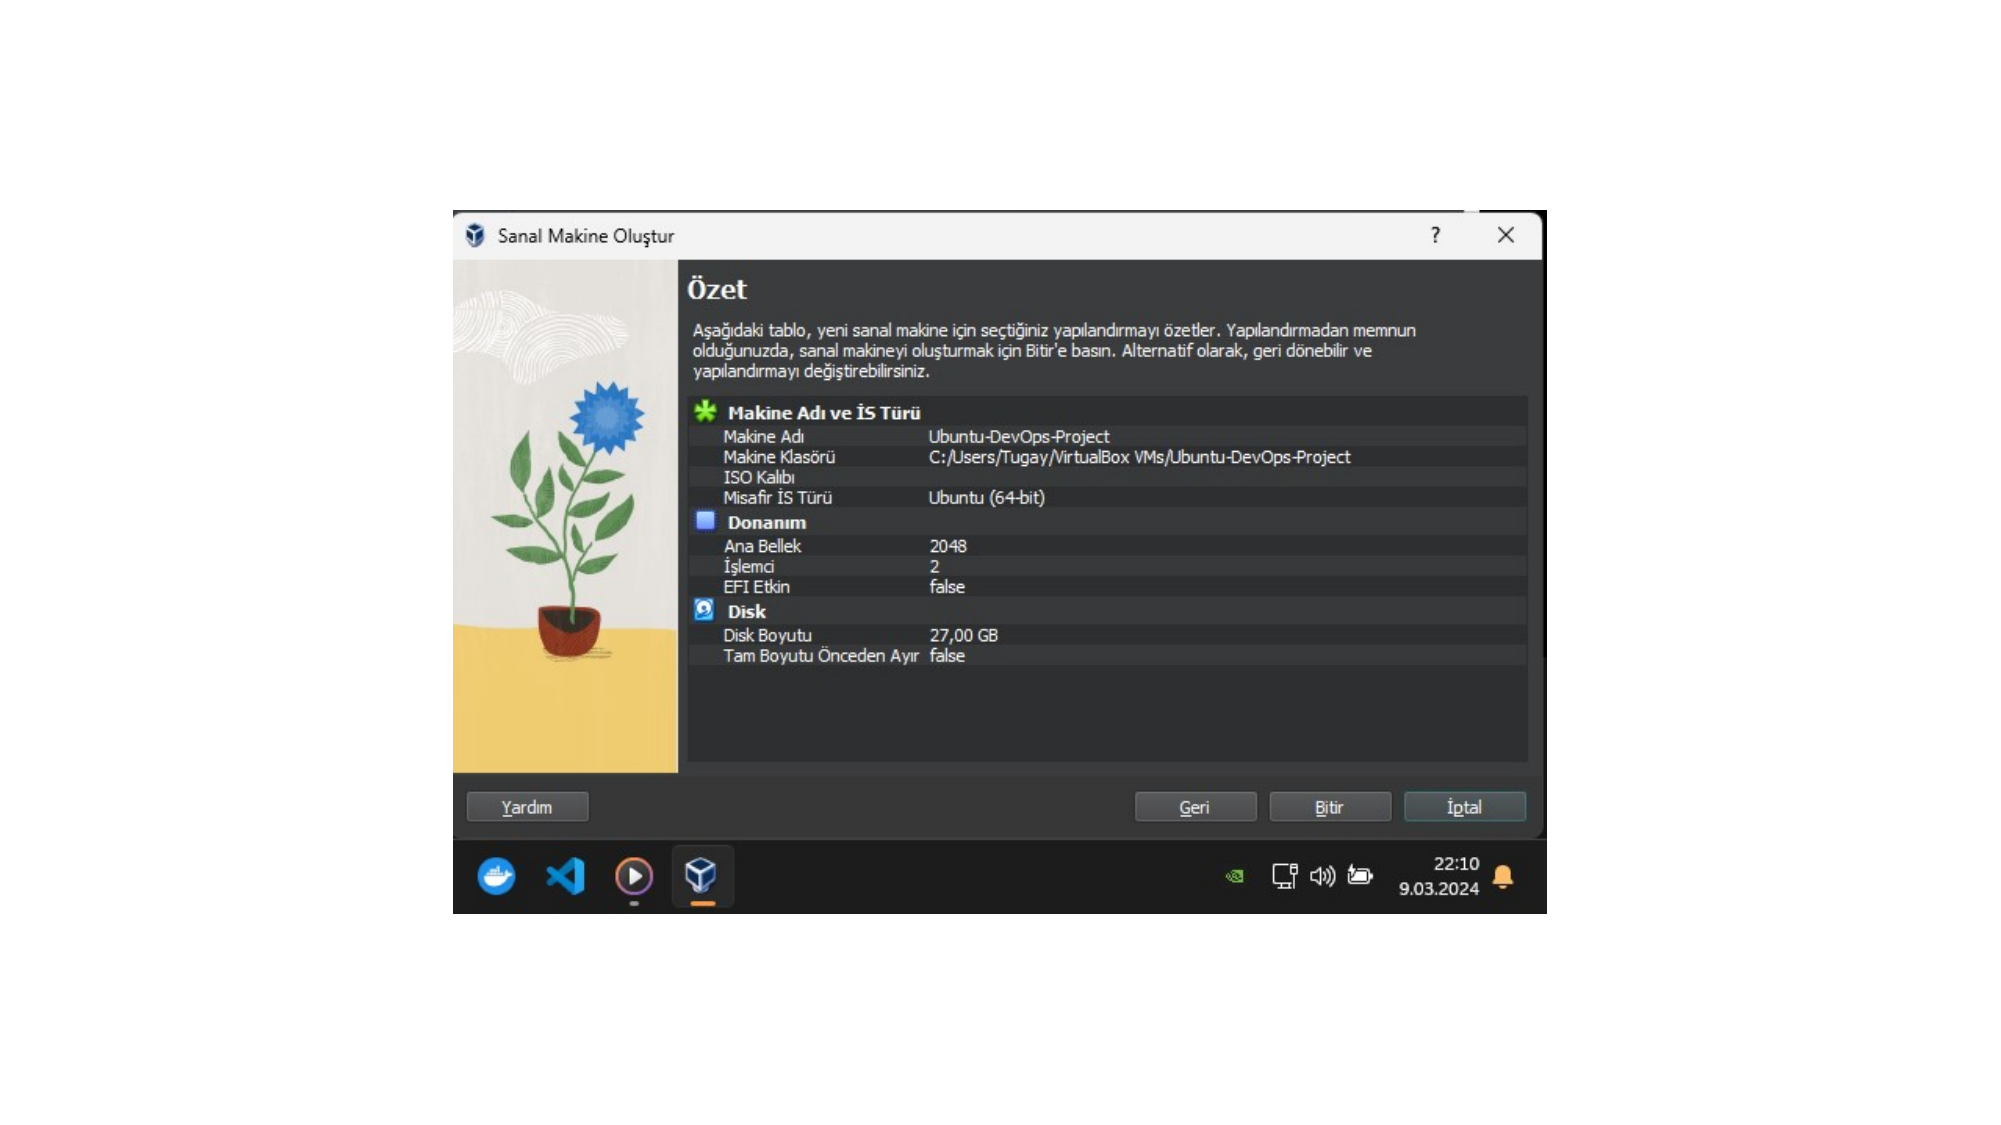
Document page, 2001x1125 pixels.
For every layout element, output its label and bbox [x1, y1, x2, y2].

picture [453, 210, 1547, 914]
